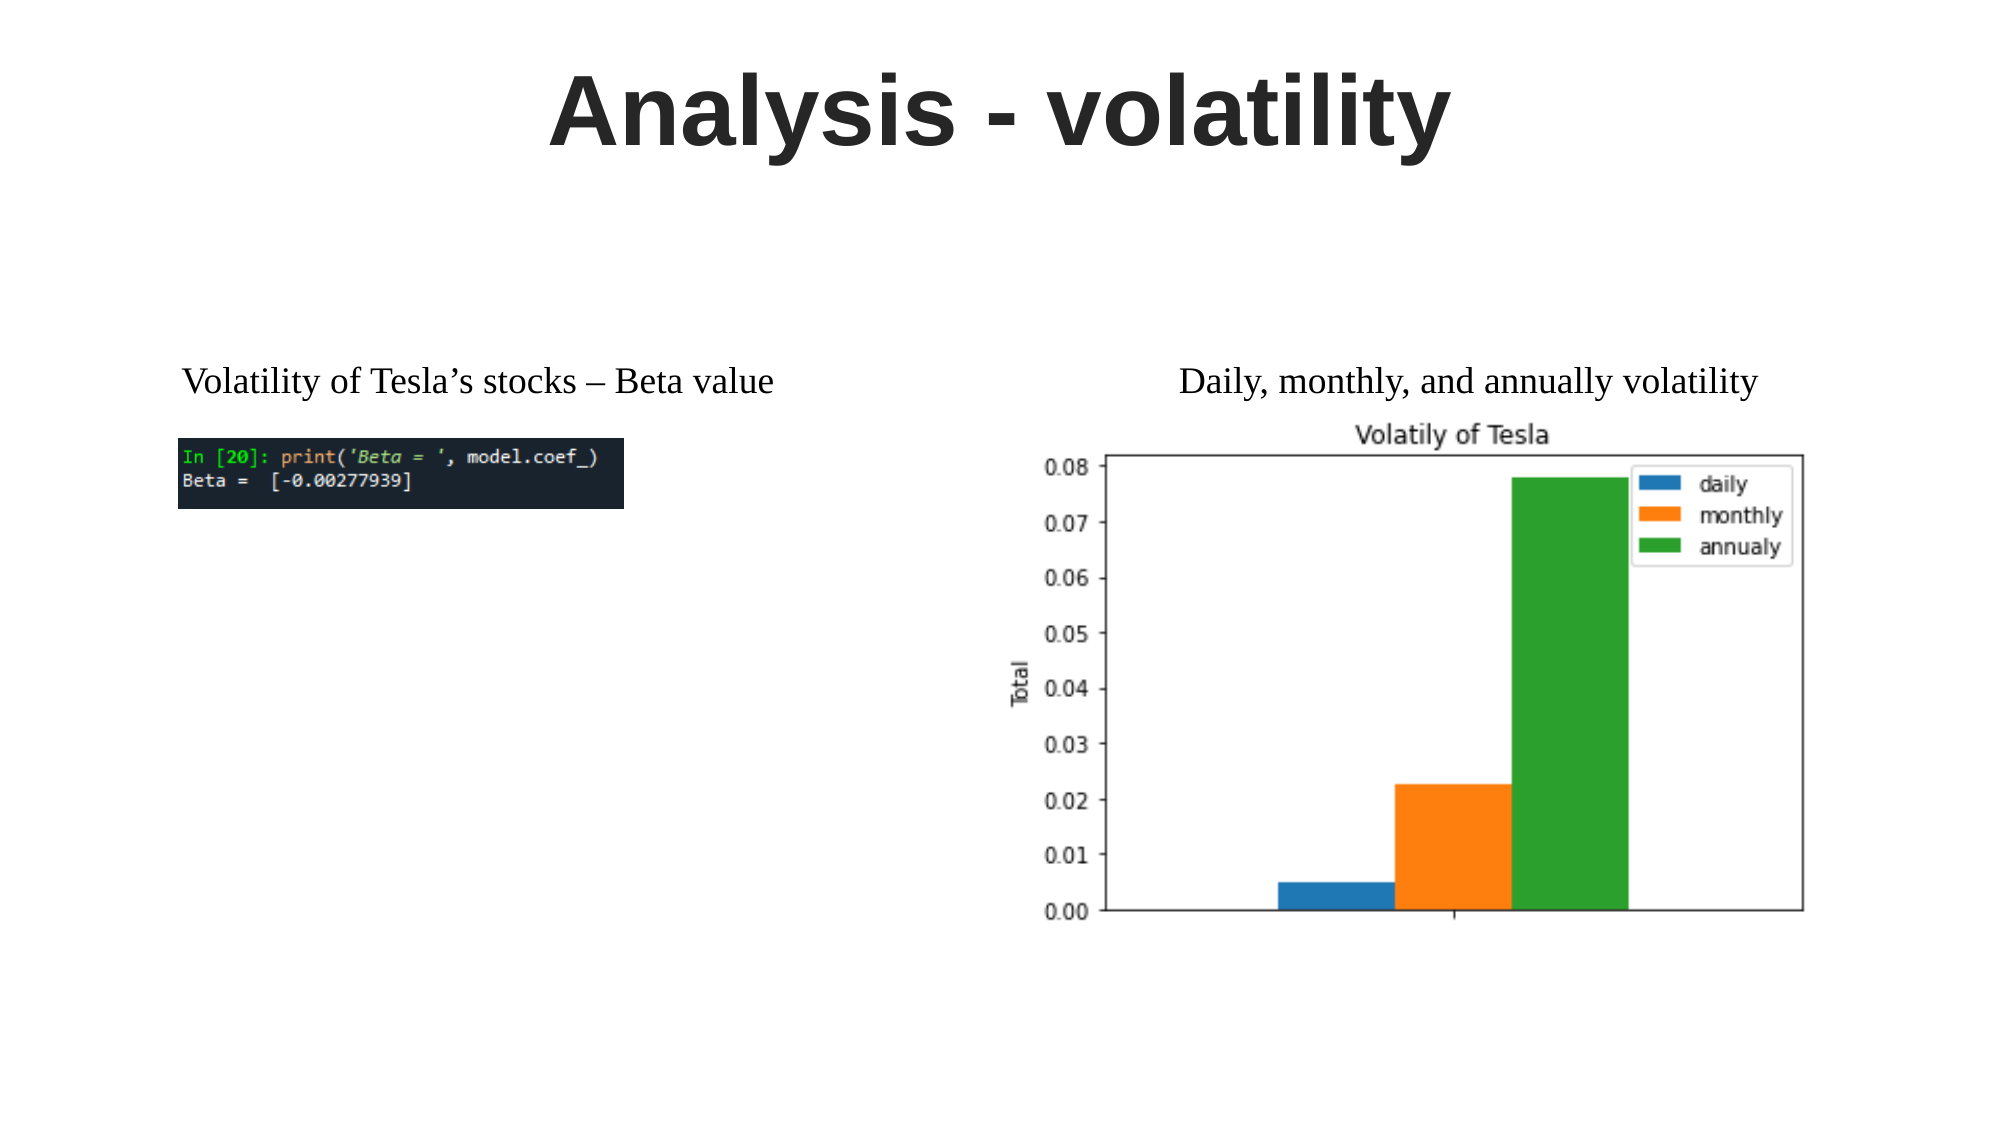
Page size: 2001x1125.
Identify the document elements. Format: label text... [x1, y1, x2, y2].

text_box Daily, monthly, and annually volatility [1164, 348, 1785, 409]
text_box Analysis - volatility [50, 53, 1950, 173]
text_box Volatility of Tesla’s stocks – Beta value [166, 348, 836, 409]
picture [178, 438, 624, 509]
picture [999, 409, 1817, 937]
